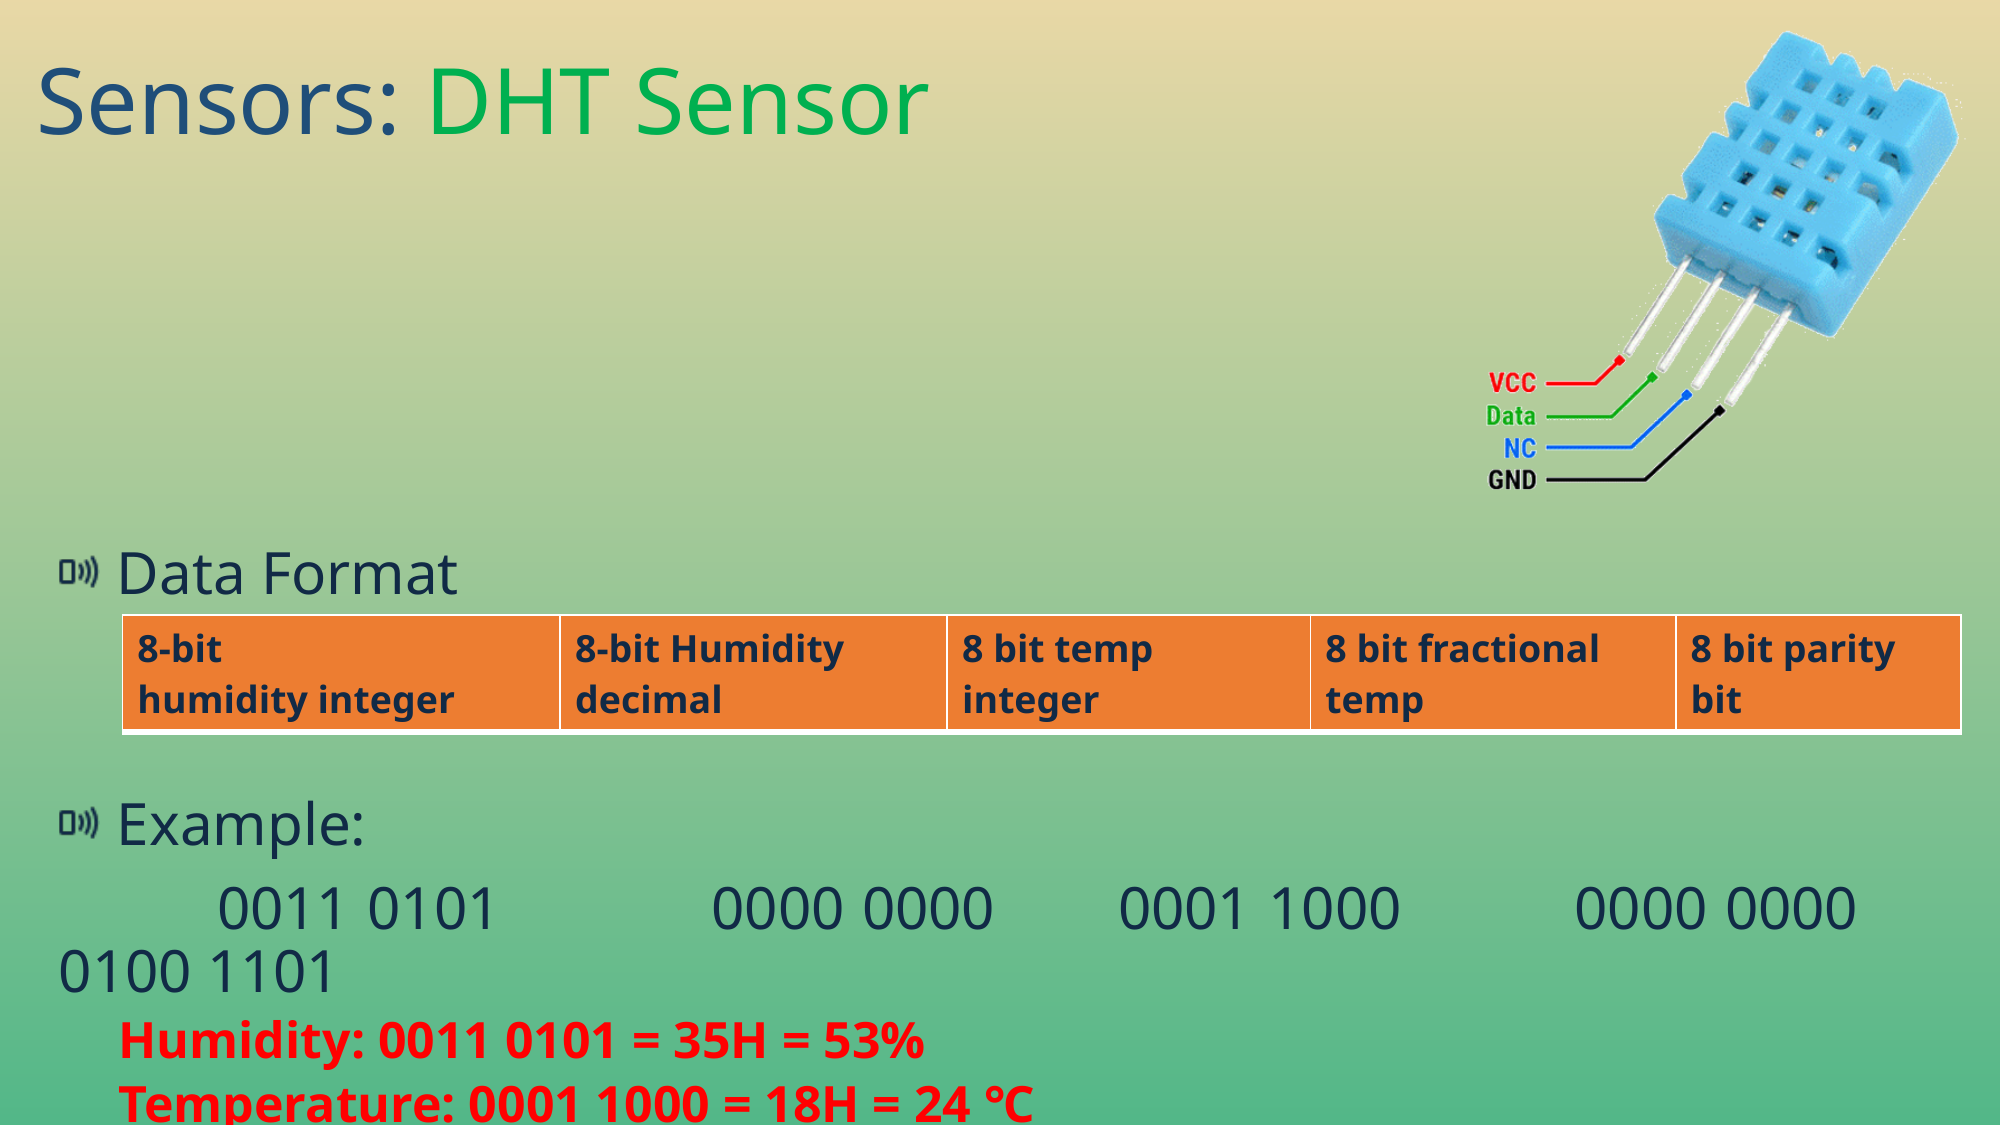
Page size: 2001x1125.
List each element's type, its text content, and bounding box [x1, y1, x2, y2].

table_header 8 bit temp integer [948, 616, 1310, 729]
table_header 8-bit Humidity decimal [561, 616, 946, 729]
picture [58, 551, 100, 593]
list Data Format Example: 0011 0101 0000 0000 0001 1000 0000 0000 0100 1101 Humidity: 0011 0101 = 35H = 53% Temperature: 0001 1000 = 18H = 24 ℃ [43, 536, 1962, 1125]
title Sensors: DHT Sensor [21, 22, 1482, 187]
picture [58, 802, 100, 844]
table_header 8-bit humidity integer [123, 616, 559, 729]
picture [1482, 22, 1979, 504]
table_header 8 bit fractional temp [1311, 616, 1675, 729]
table_header 8 bit parity bit [1677, 616, 1960, 729]
